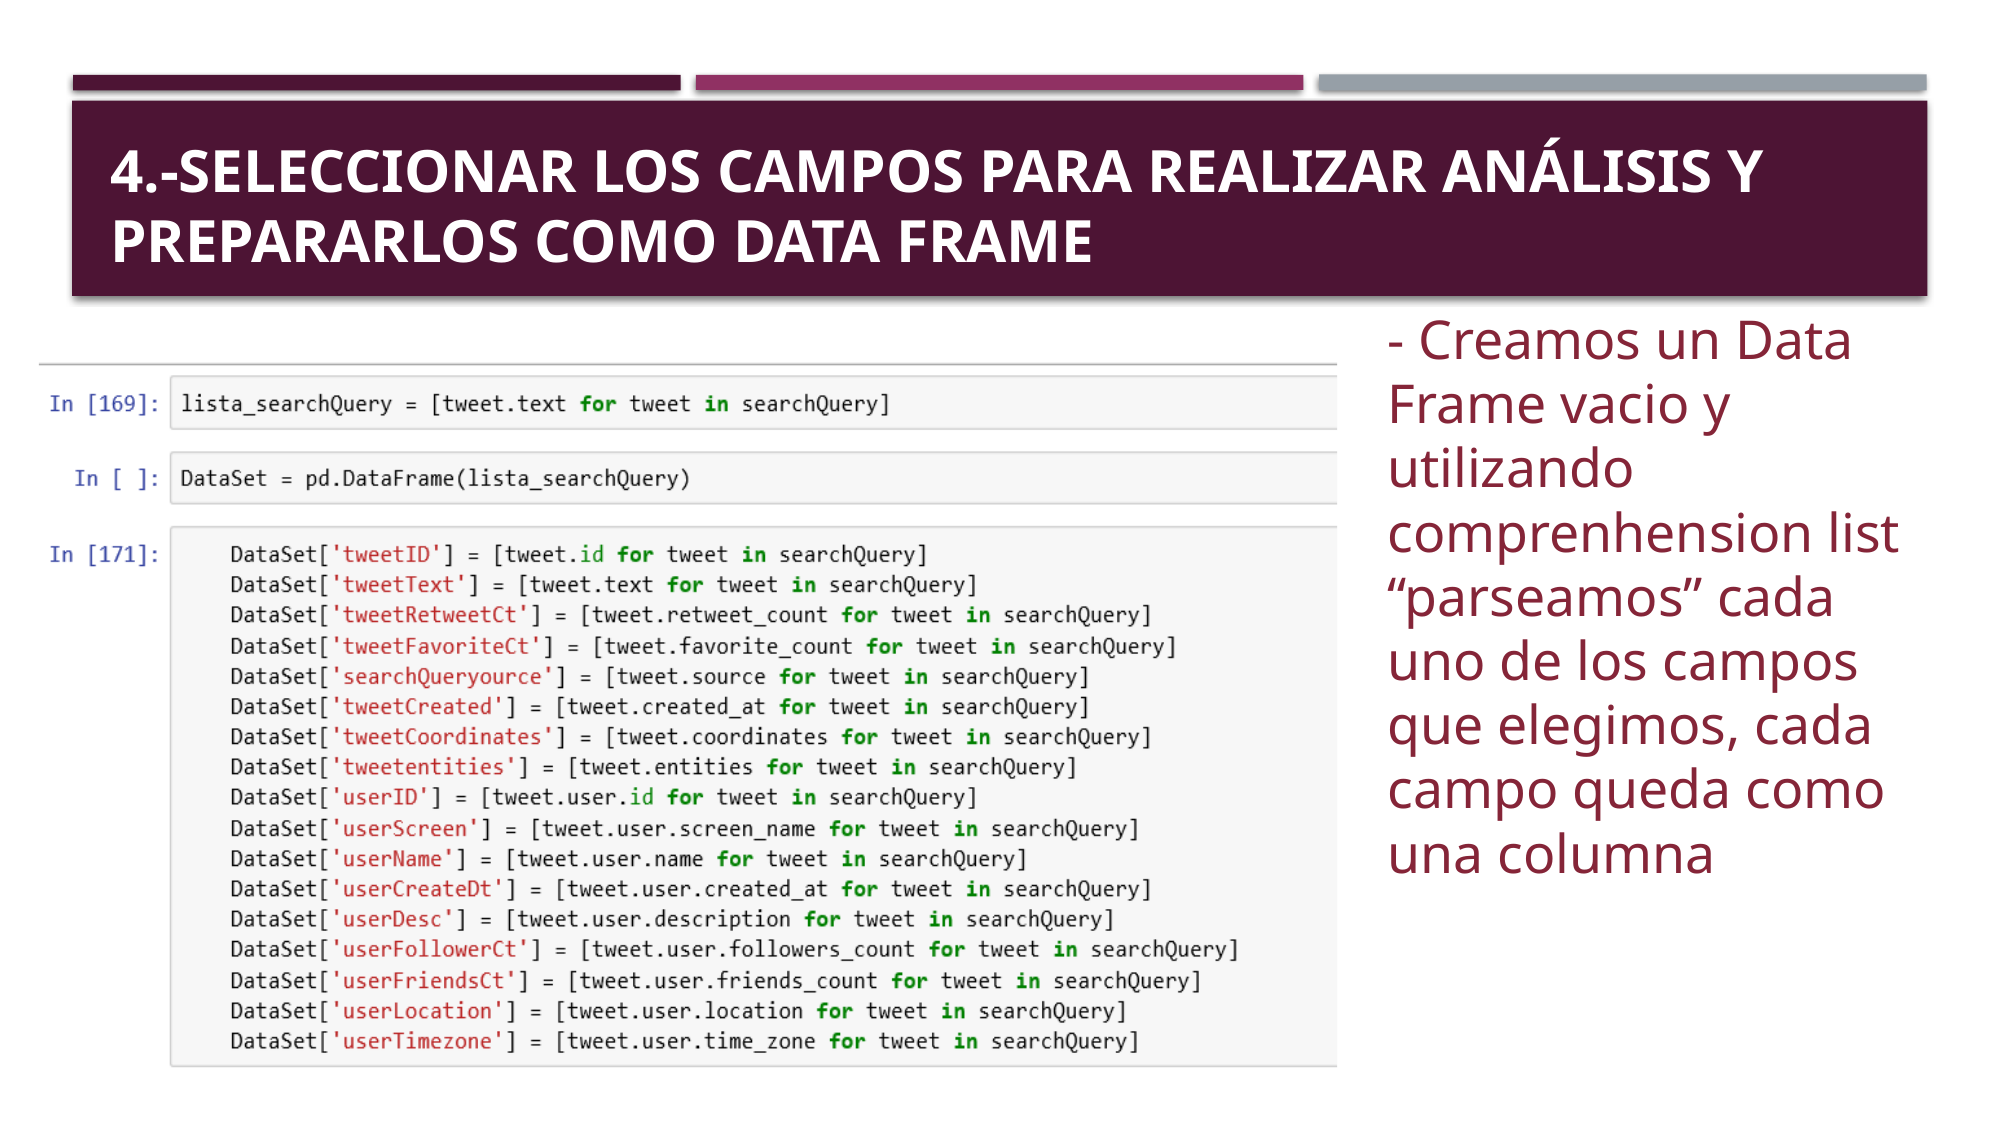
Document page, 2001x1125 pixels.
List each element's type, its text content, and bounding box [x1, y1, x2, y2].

text_box - Creamos un Data Frame vacio y utilizando comprenhension list “parseamos” cada uno de los campos que elegimos, cada campo queda como una columna [1372, 293, 1949, 897]
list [38, 348, 1338, 1077]
title 4.-SELECCIONAR LOS CAMPOS PARA REALIZAR ANÁLISIS Y PREPARARLOS COMO DATA FRAME [95, 115, 1905, 282]
